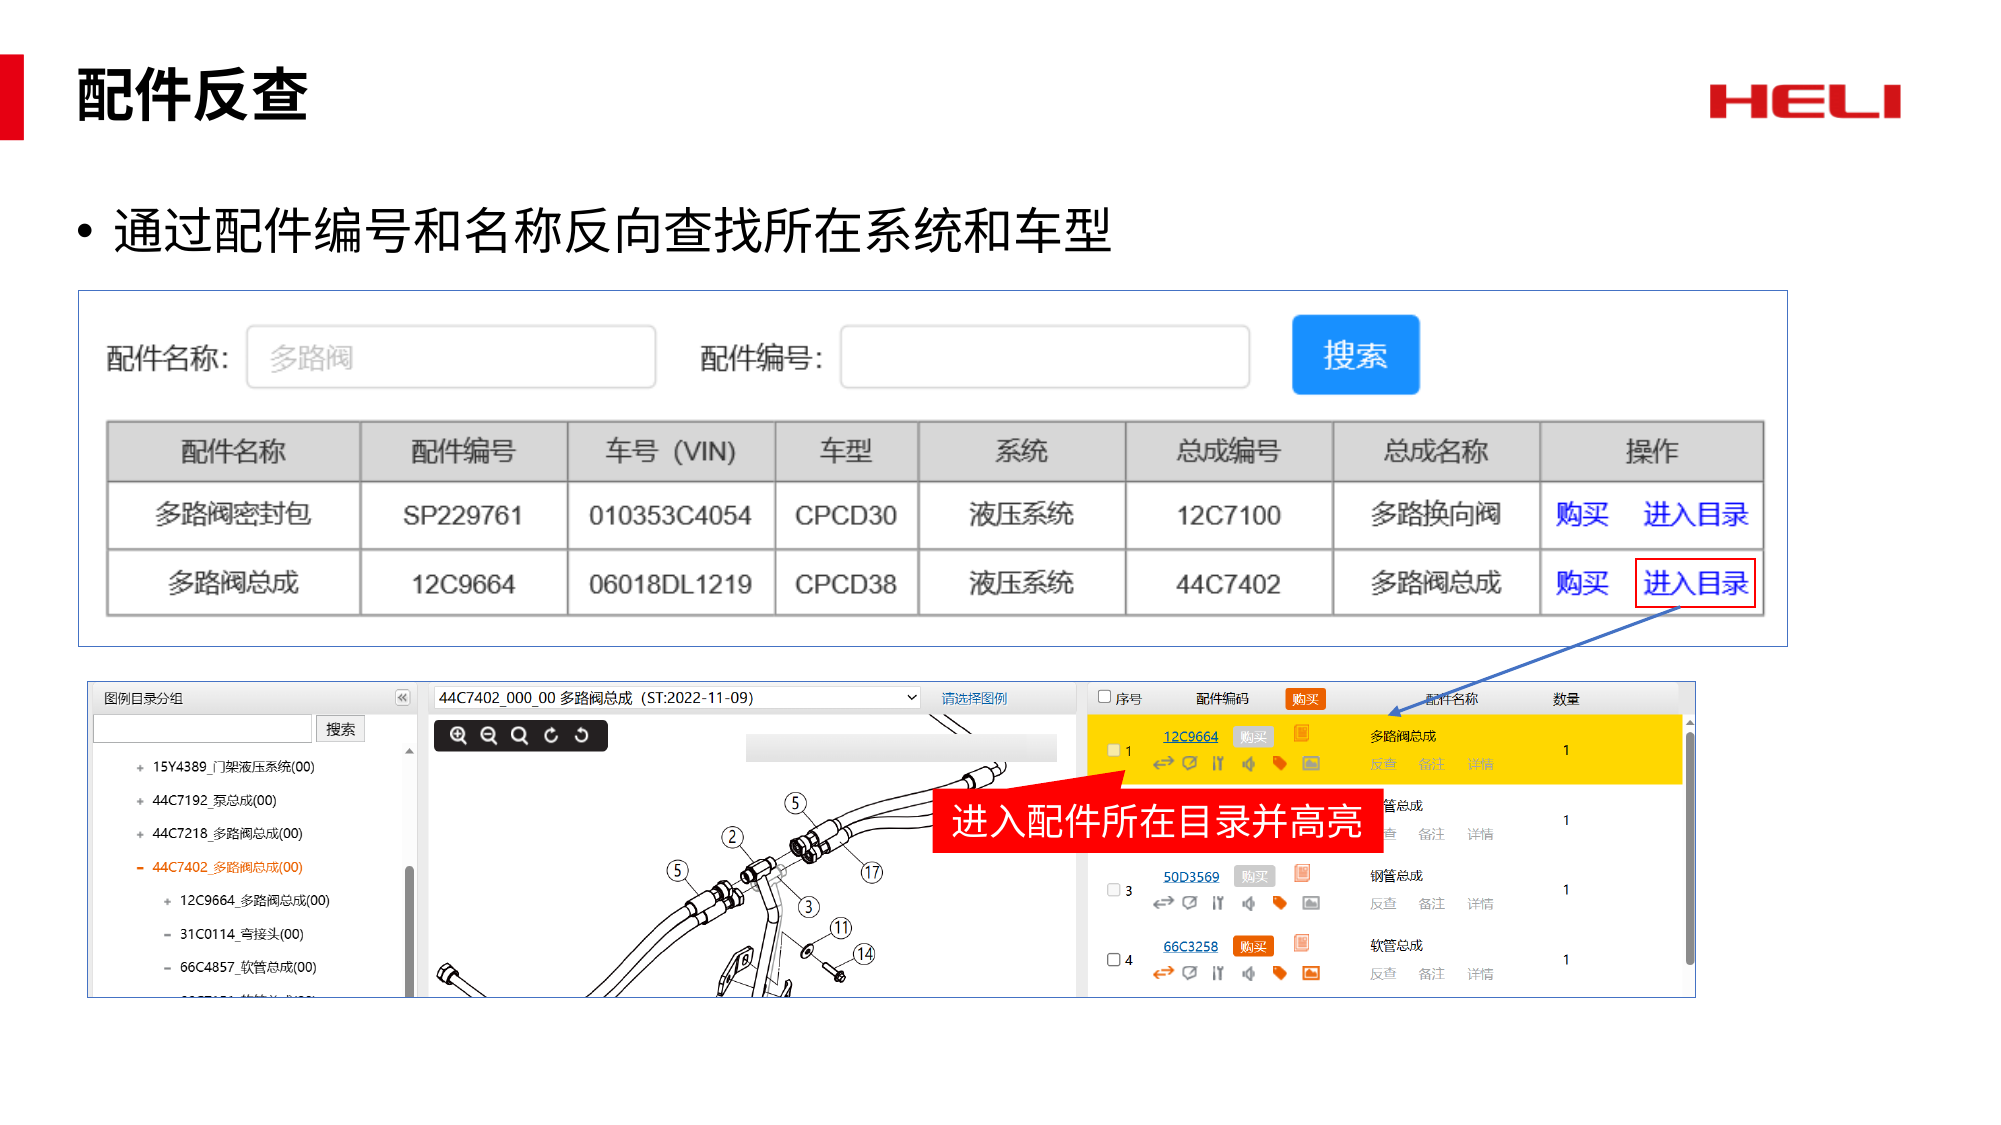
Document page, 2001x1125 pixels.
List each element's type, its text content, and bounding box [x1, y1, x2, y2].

picture [87, 681, 1696, 998]
title 配件反查 [61, 54, 1703, 141]
picture [1708, 81, 1903, 124]
list 通过配件编号和名称反向查找所在系统和车型 [61, 199, 1890, 1071]
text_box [1387, 606, 1681, 716]
picture [78, 290, 1788, 647]
